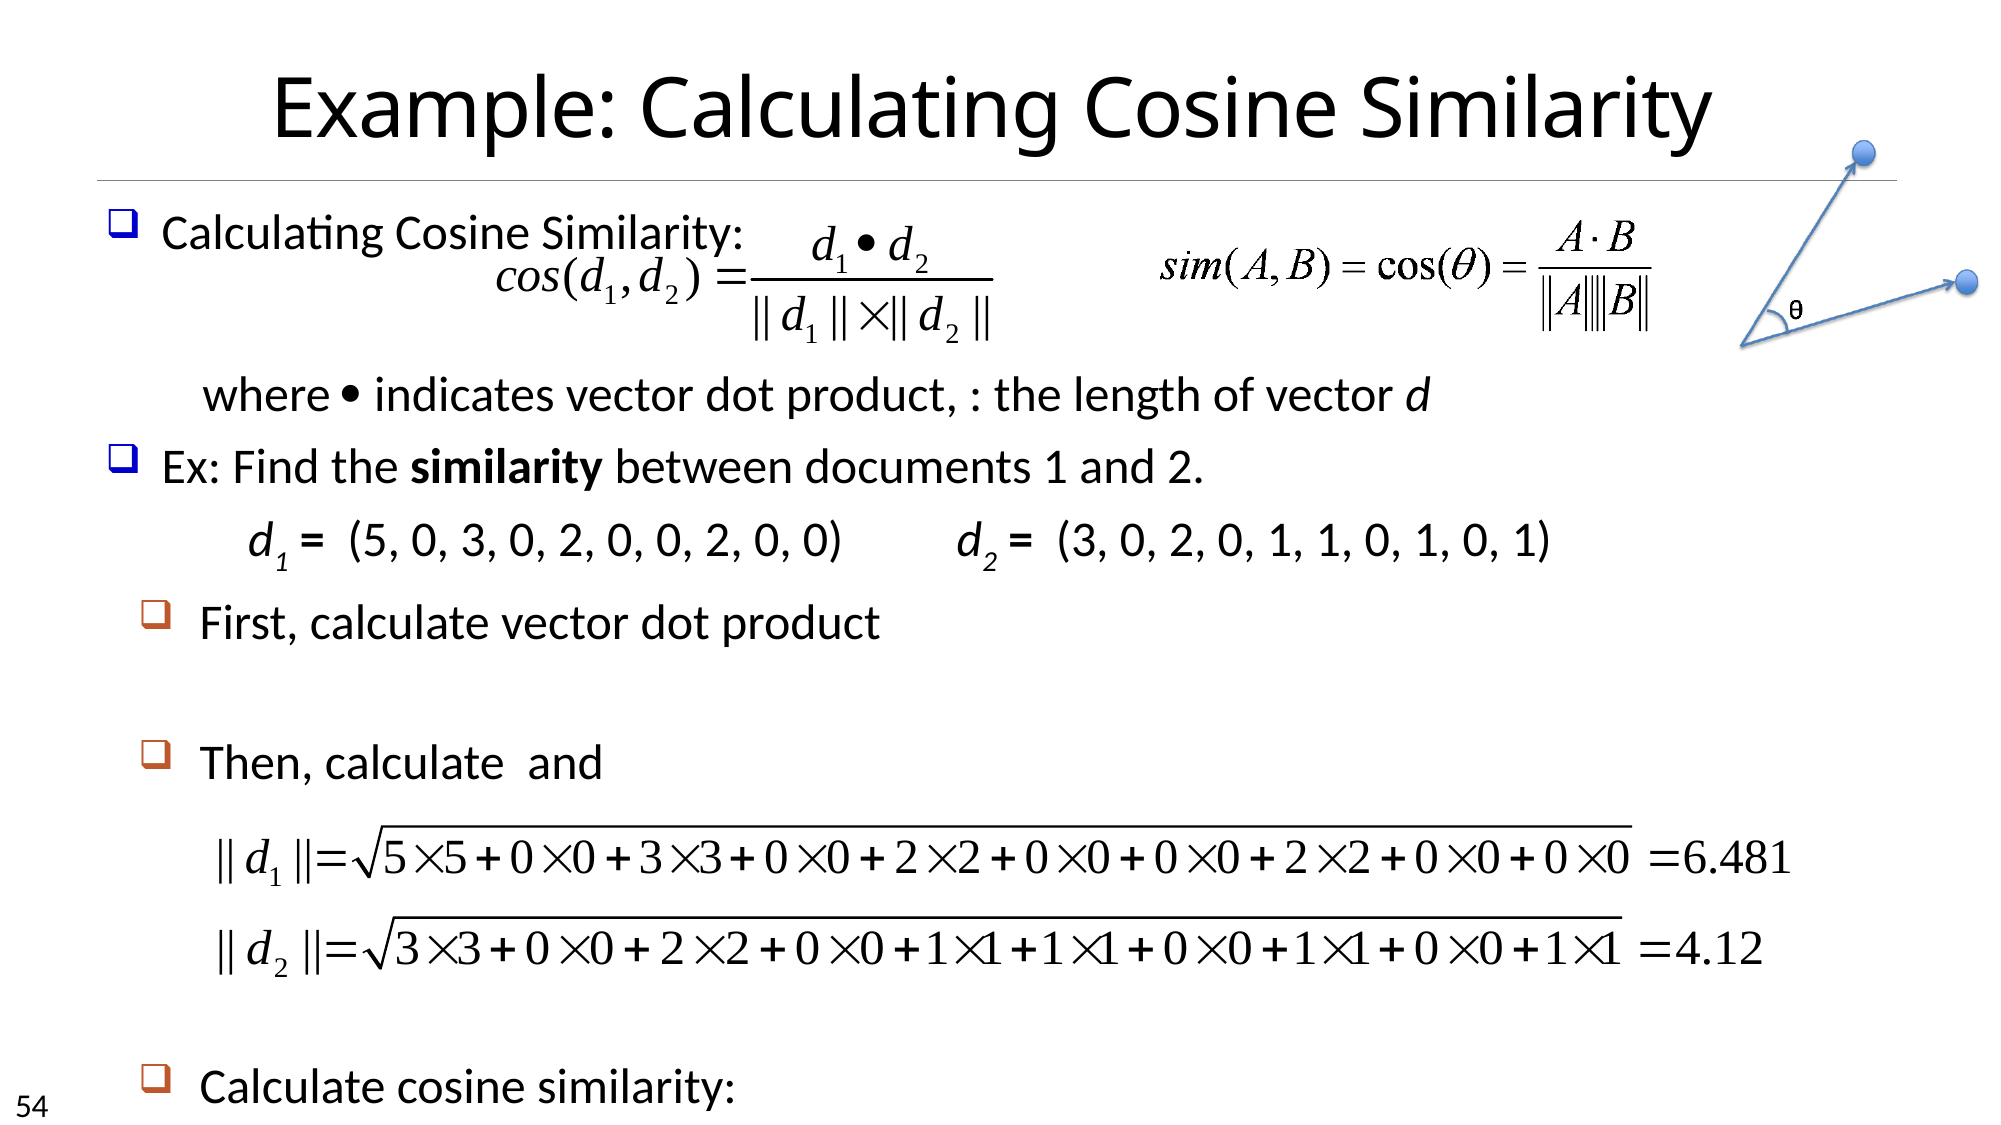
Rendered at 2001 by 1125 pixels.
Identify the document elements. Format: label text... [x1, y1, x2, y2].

title Example: Calculating Cosine Similarity [116, 37, 1867, 163]
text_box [210, 815, 1797, 899]
picture [1152, 137, 1983, 354]
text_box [210, 907, 1772, 990]
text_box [488, 213, 1005, 354]
